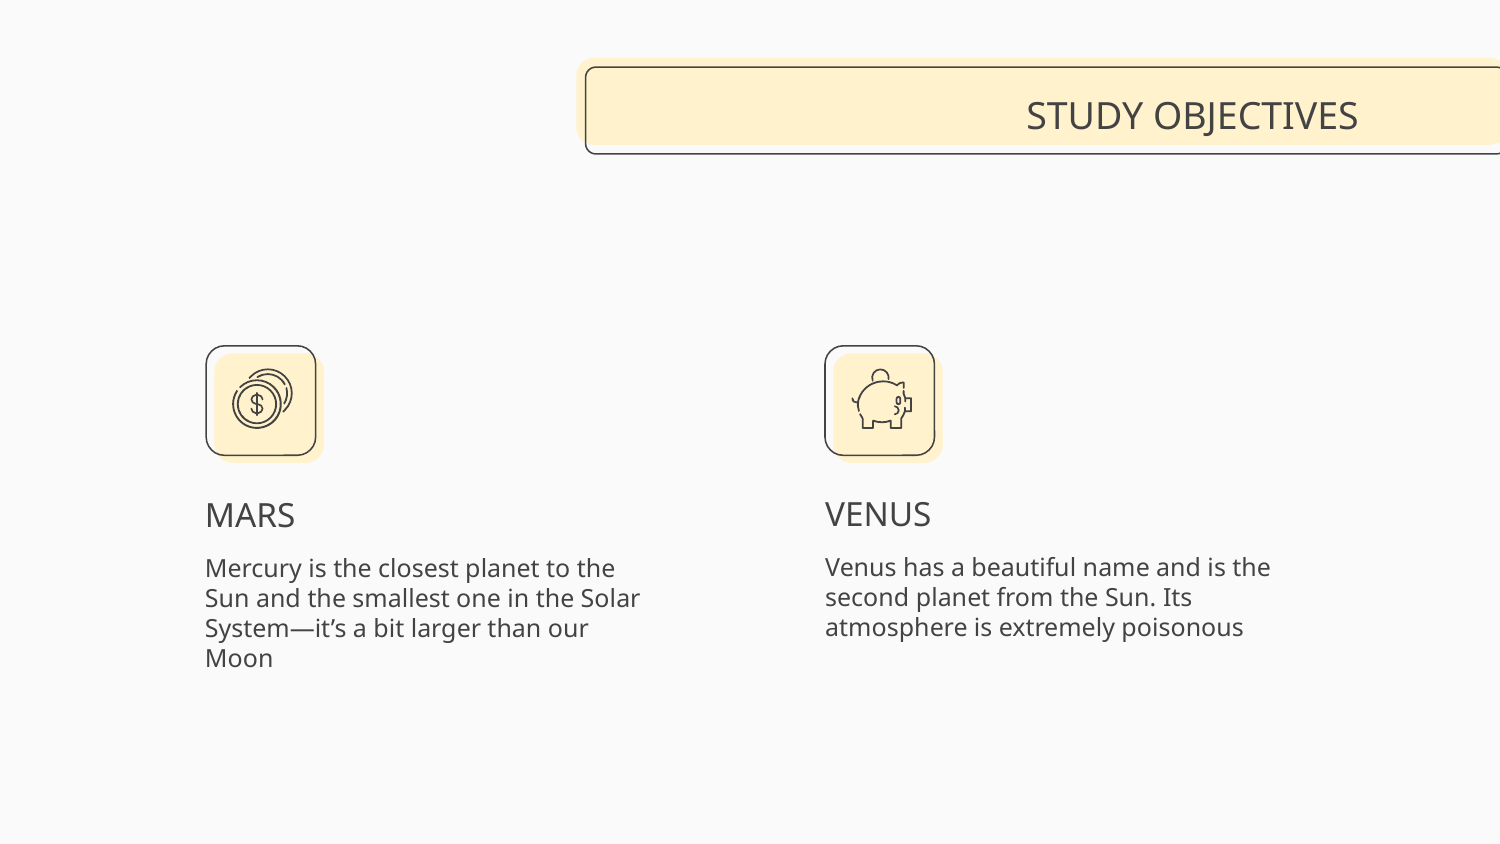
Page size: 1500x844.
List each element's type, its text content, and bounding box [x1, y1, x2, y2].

title STUDY OBJECTIVES [849, 75, 1374, 154]
text_box [206, 345, 316, 456]
title VENUS [810, 485, 1227, 536]
subtitle Venus has a beautiful name and is the second planet from the Sun. Its atmosphere is extremely poisonous [810, 536, 1294, 674]
subtitle Mercury is the closest planet to the Sun and the smallest one in the Solar System—it’s a bit larger than our Moon [190, 537, 674, 674]
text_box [230, 368, 296, 430]
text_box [851, 368, 913, 430]
title MARS [190, 485, 607, 537]
text_box [825, 345, 935, 456]
text_box [835, 355, 943, 463]
text_box [217, 355, 324, 463]
